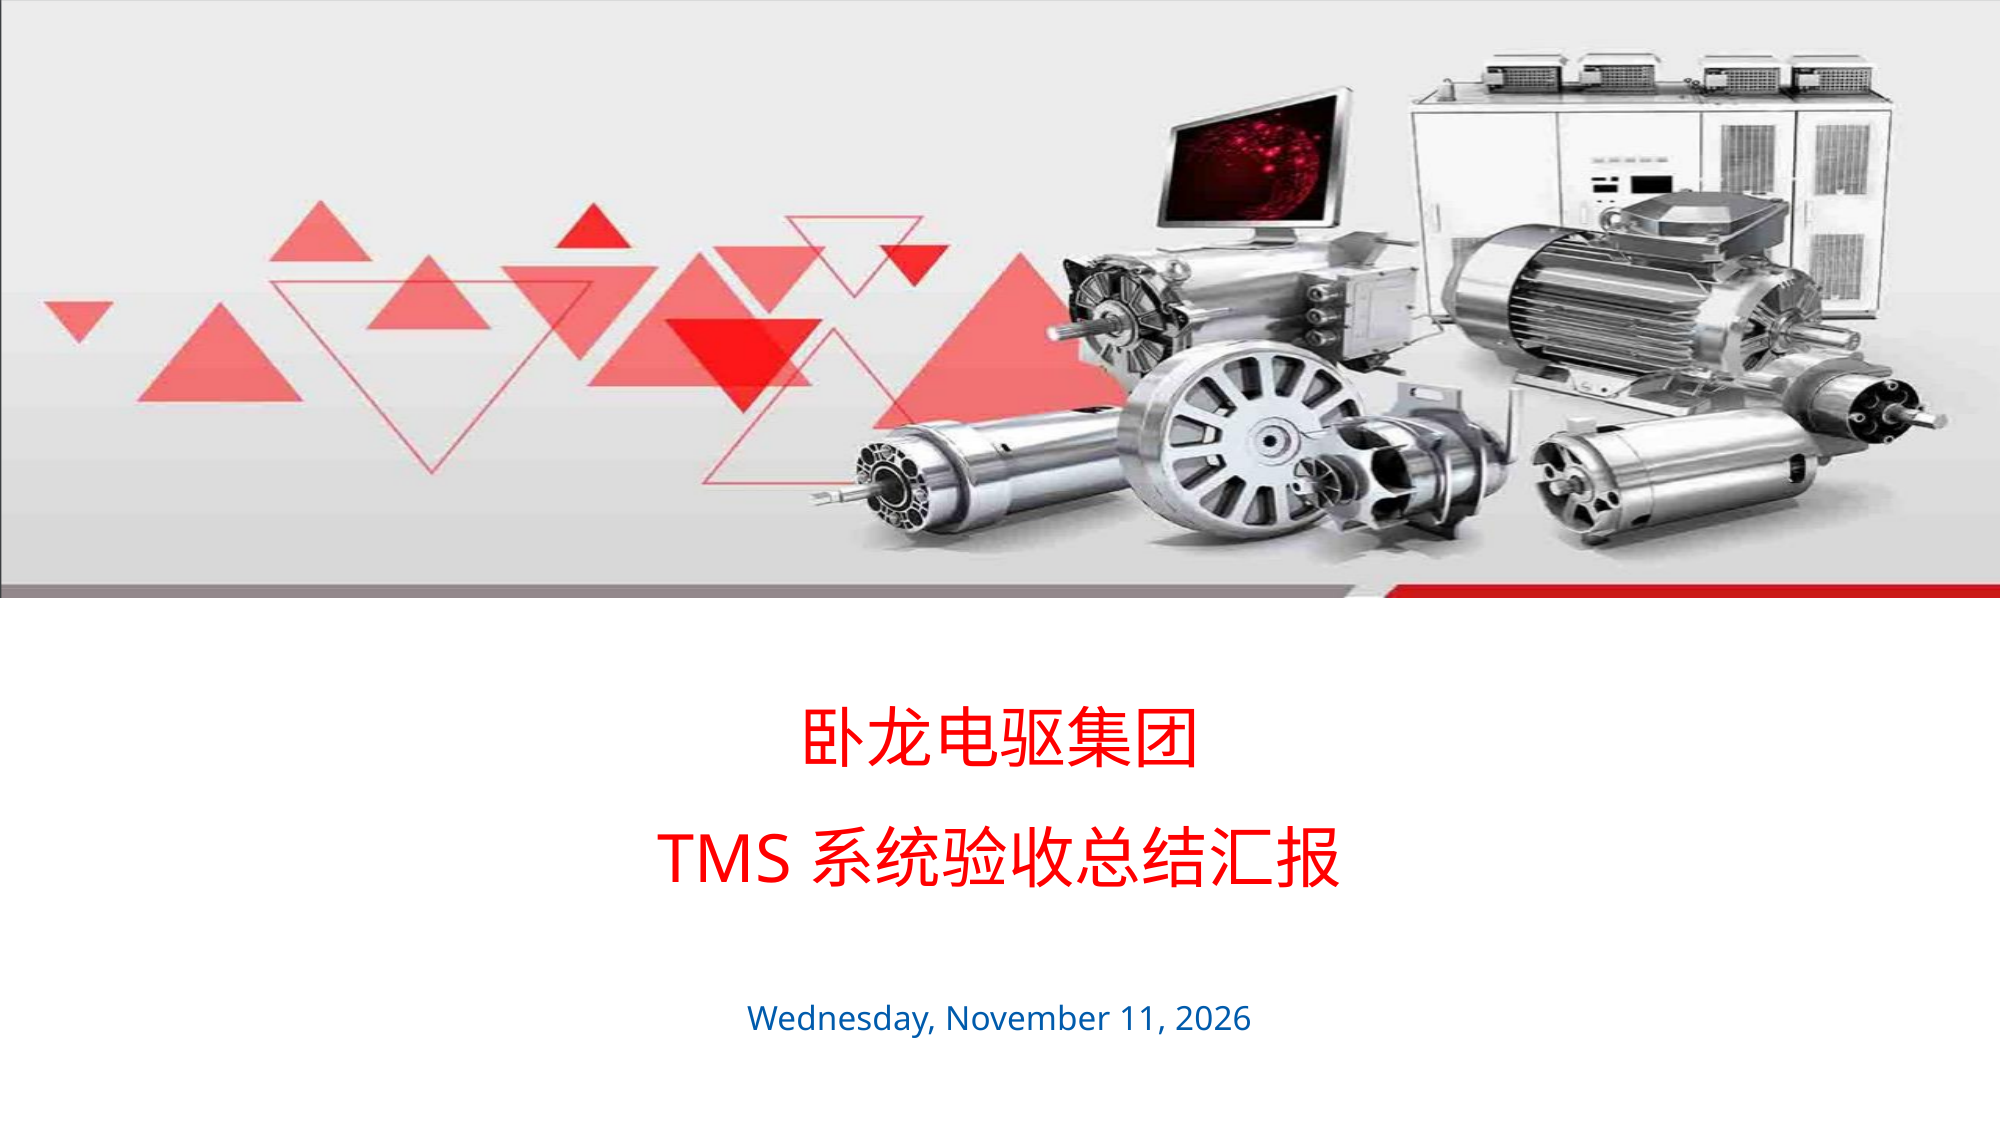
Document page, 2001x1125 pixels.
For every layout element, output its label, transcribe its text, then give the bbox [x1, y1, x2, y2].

text_box 卧龙电驱集团 TMS系统验收总结汇报 [164, 648, 1836, 904]
text_box [732, 989, 1268, 1050]
picture [0, 0, 2000, 598]
